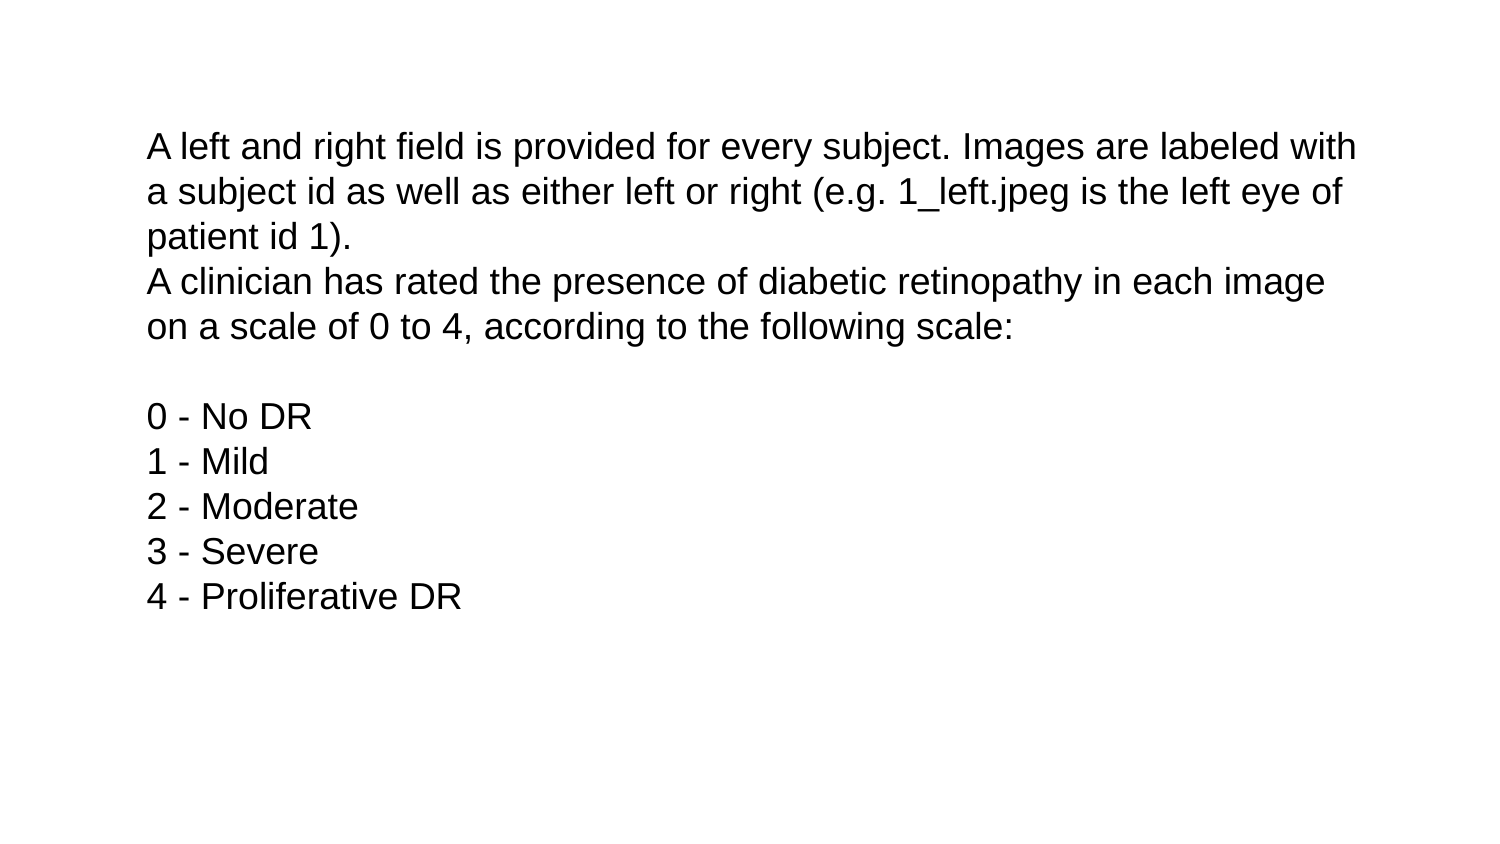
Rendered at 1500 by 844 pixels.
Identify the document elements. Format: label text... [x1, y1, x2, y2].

text_box A left and right field is provided for every subject. Images are labeled with a subject id as well as either left or right (e.g. 1_left.jpeg is the left eye of patient id 1). A clinician has rated the presence of diabetic retinopathy in each image on a scale of 0 to 4, according to the following scale: 0 - No DR 1 - Mild 2 - Moderate 3 - Severe 4 - Proliferative DR [131, 107, 1386, 754]
